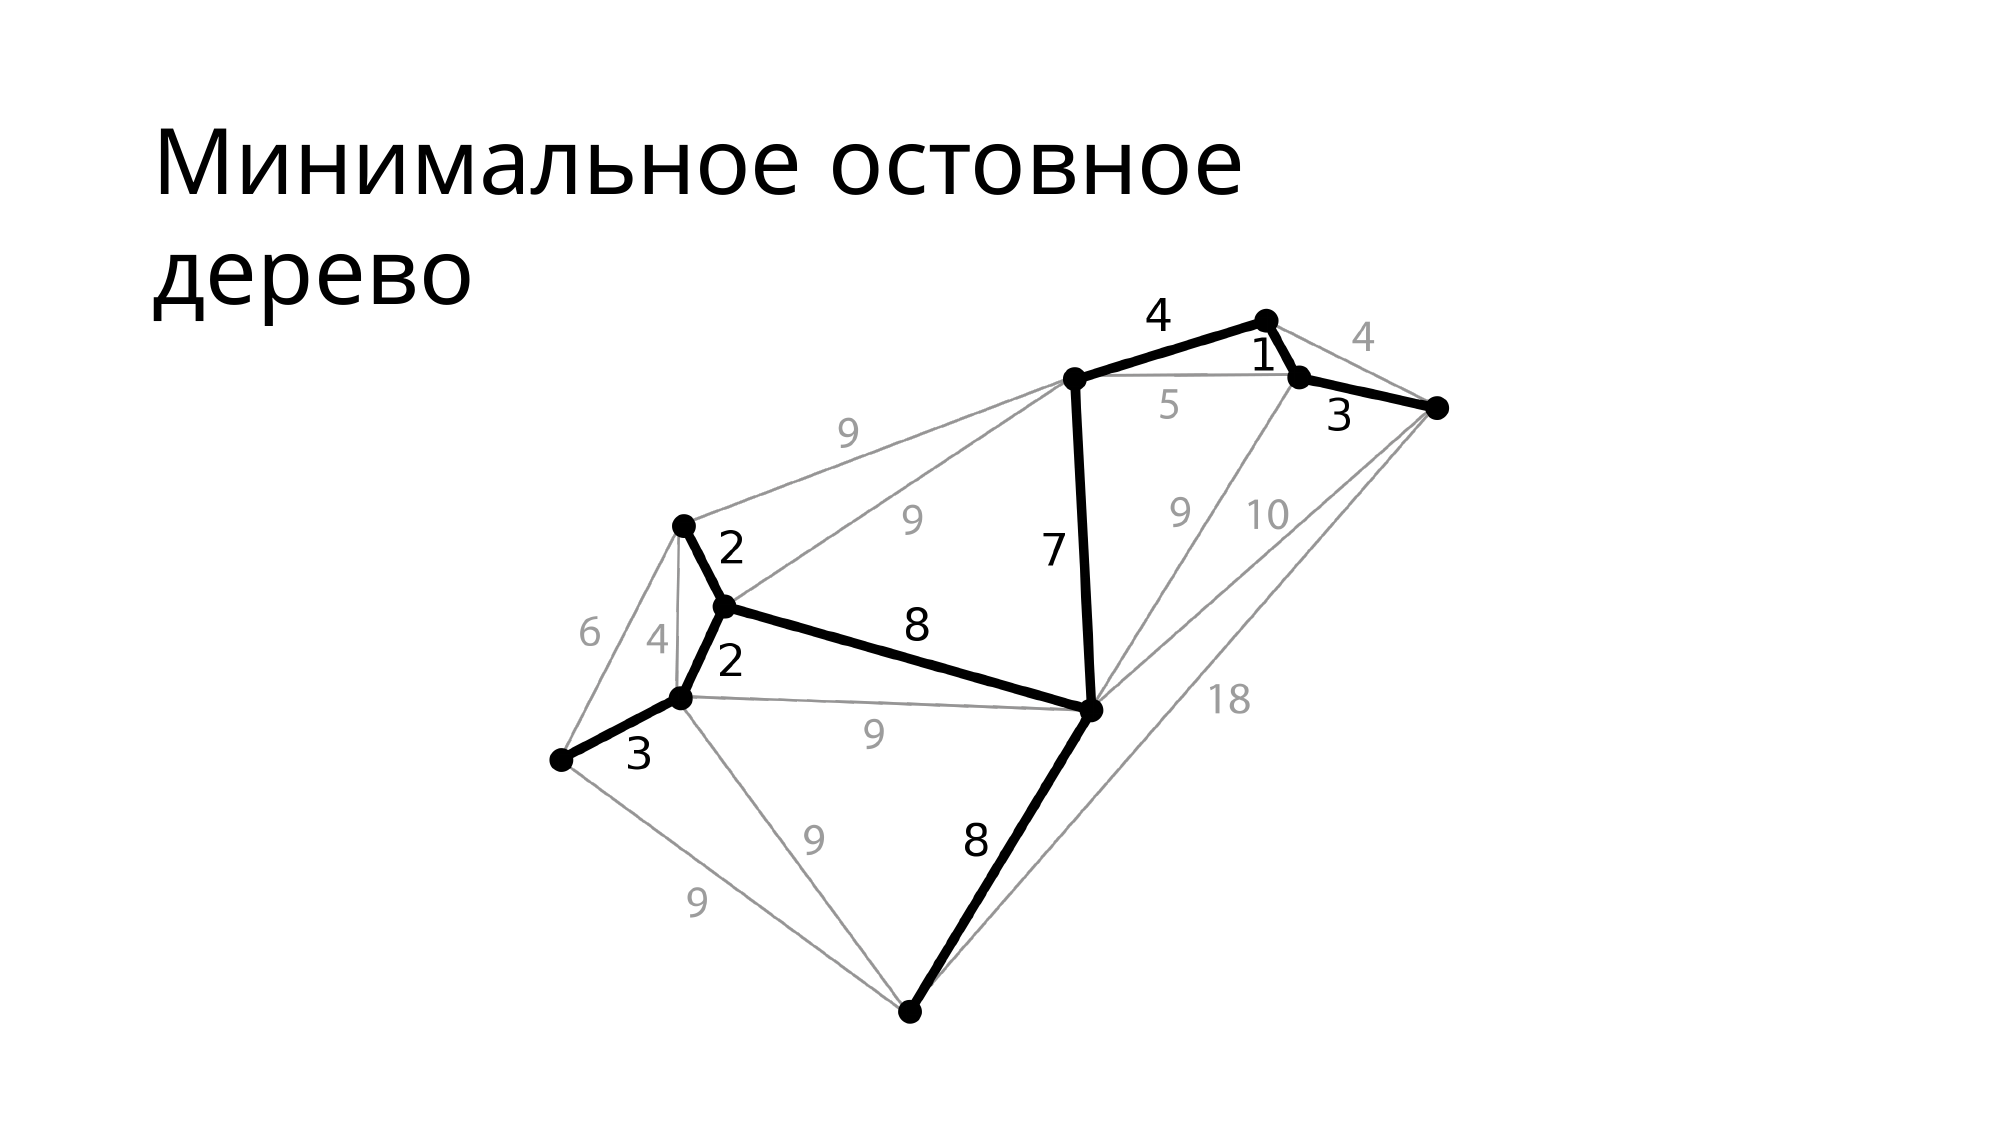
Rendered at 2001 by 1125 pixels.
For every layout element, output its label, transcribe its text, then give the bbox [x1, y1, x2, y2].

picture [518, 276, 1482, 1055]
title Минимальное остовное дерево [150, 100, 1390, 323]
